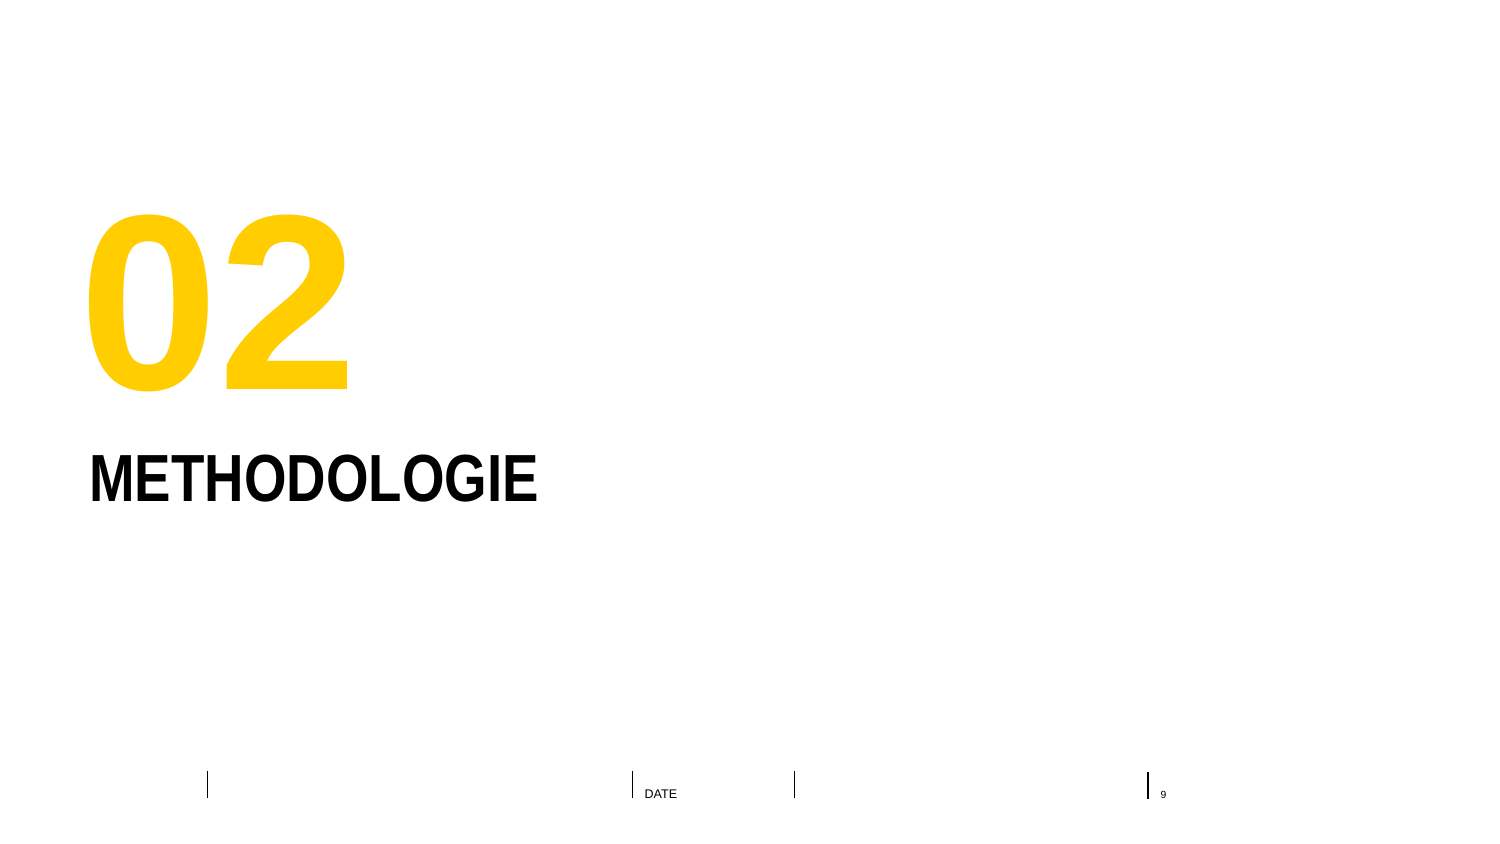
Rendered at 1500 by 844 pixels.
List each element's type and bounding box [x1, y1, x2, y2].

text_box [74, 206, 1374, 615]
